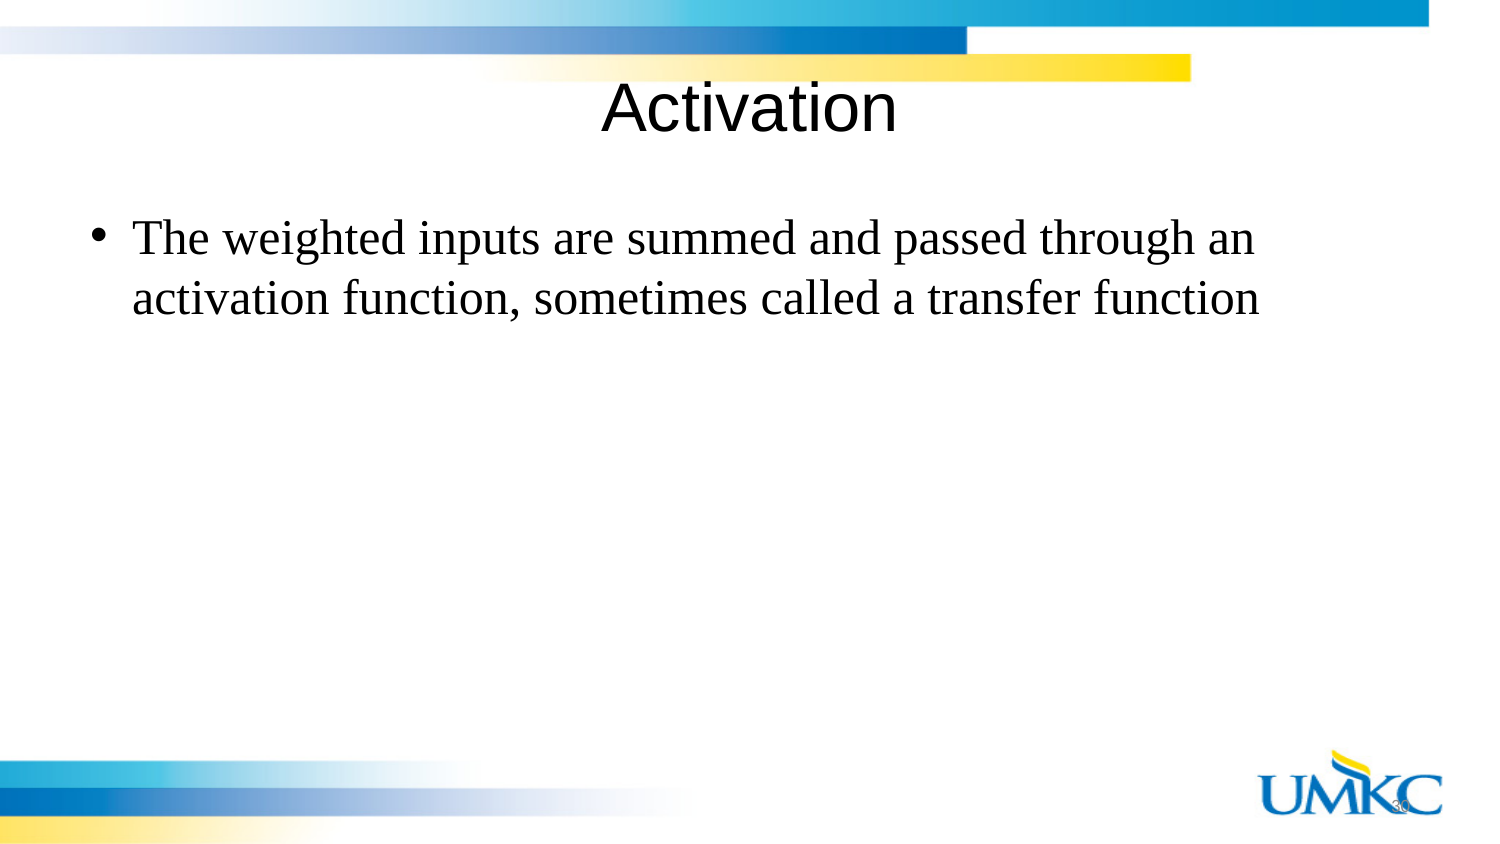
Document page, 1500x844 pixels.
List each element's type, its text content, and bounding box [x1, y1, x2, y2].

picture [0, 0, 1500, 844]
slide_number 30 [1074, 782, 1425, 827]
list The weighted inputs are summed and passed through an activation function, sometimes called a transfer function [75, 196, 1425, 754]
title Activation [75, 33, 1425, 175]
